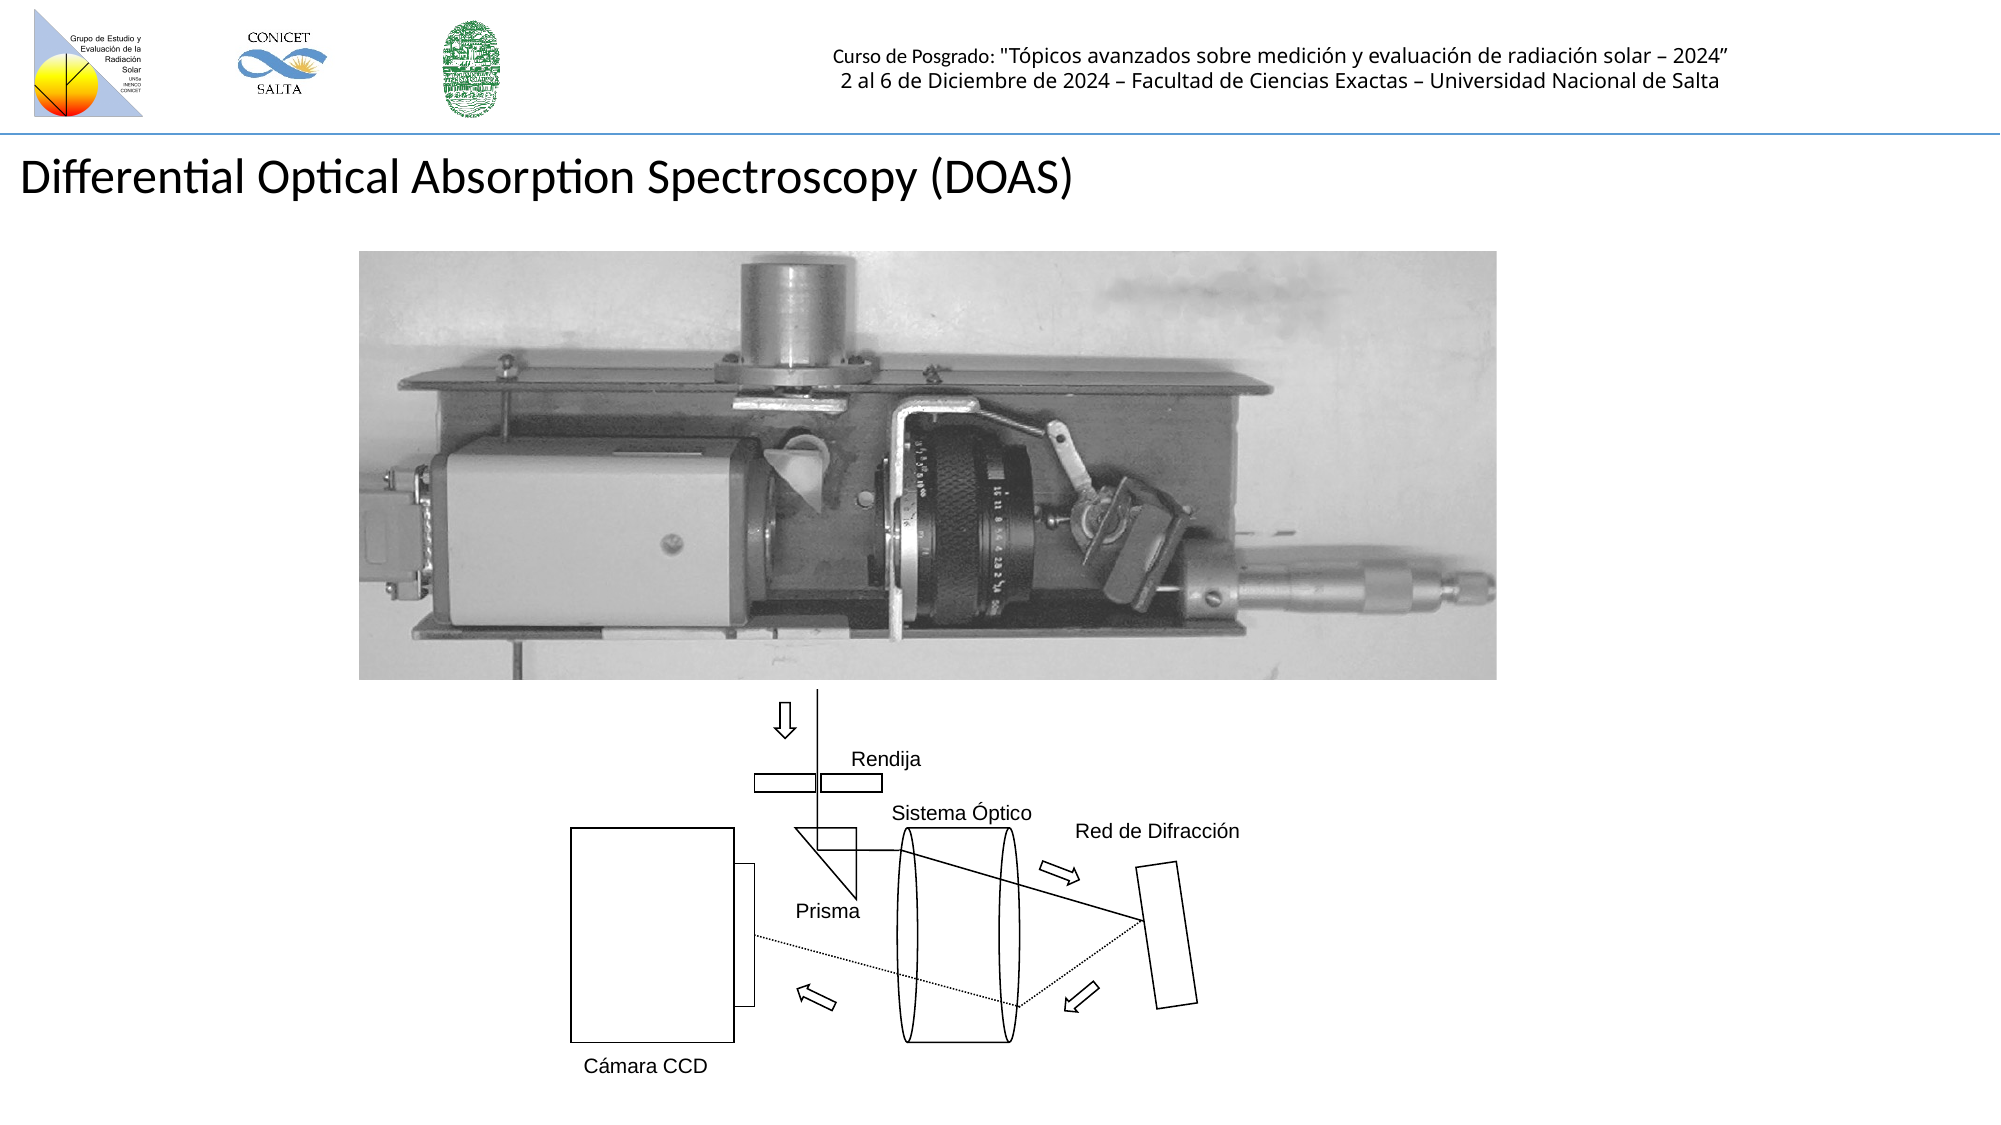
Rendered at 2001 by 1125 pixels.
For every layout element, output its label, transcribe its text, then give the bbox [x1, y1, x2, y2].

picture [224, 12, 339, 127]
picture [415, 11, 530, 126]
picture [358, 251, 1497, 680]
text_box Differential Optical Absorption Spectroscopy (DOAS) [5, 136, 1091, 211]
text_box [448, 648, 1407, 1125]
picture [34, 9, 149, 117]
text_box Curso de Posgrado: "Tópicos avanzados sobre medición y evaluación de radiación solar – 2024” 2 al 6 de Diciembre de 2024 – Facultad de Ciencias Exactas – Universidad Nacional de Salta [728, 35, 1833, 101]
